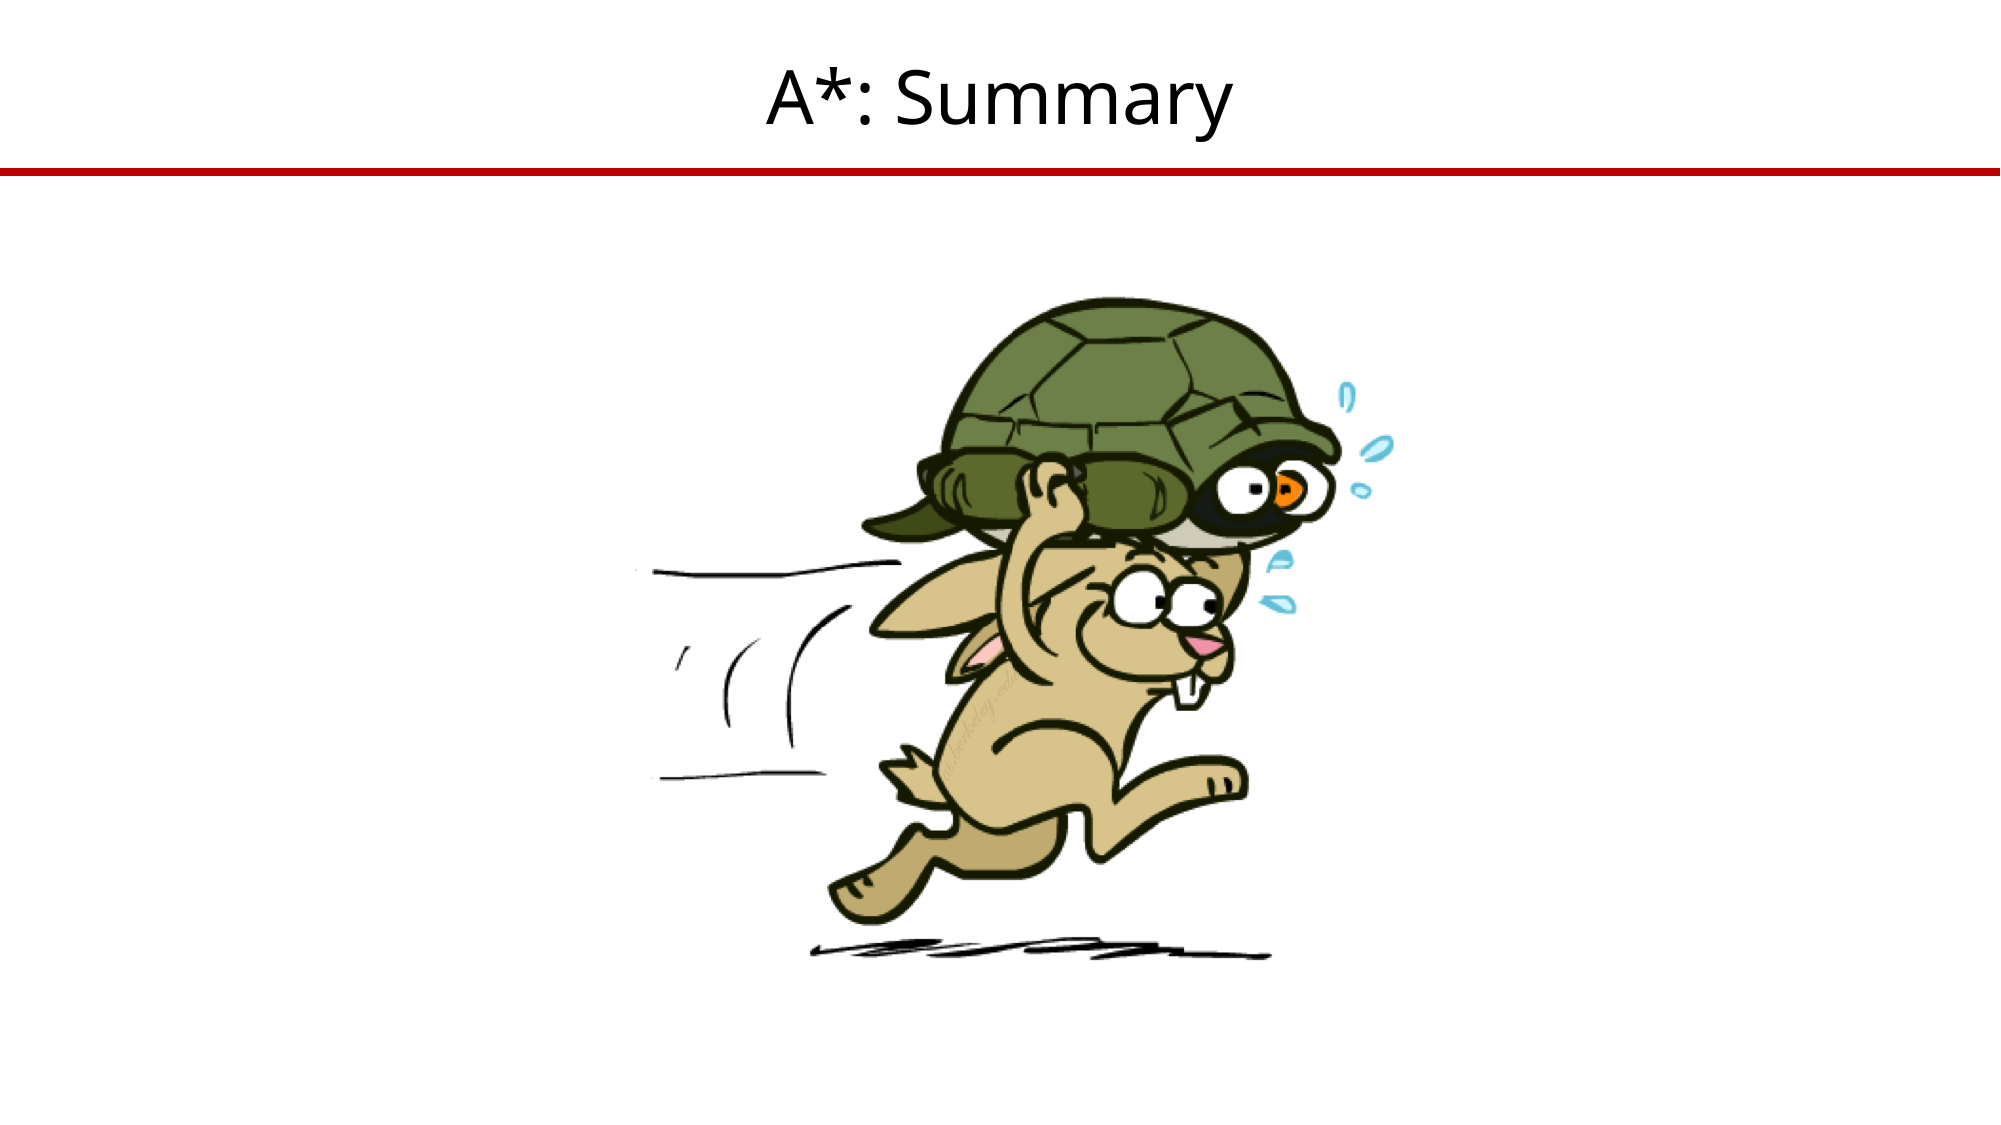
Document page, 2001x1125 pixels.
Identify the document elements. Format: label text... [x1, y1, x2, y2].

title A*: Summary [137, 50, 1863, 150]
picture [613, 254, 1412, 1000]
